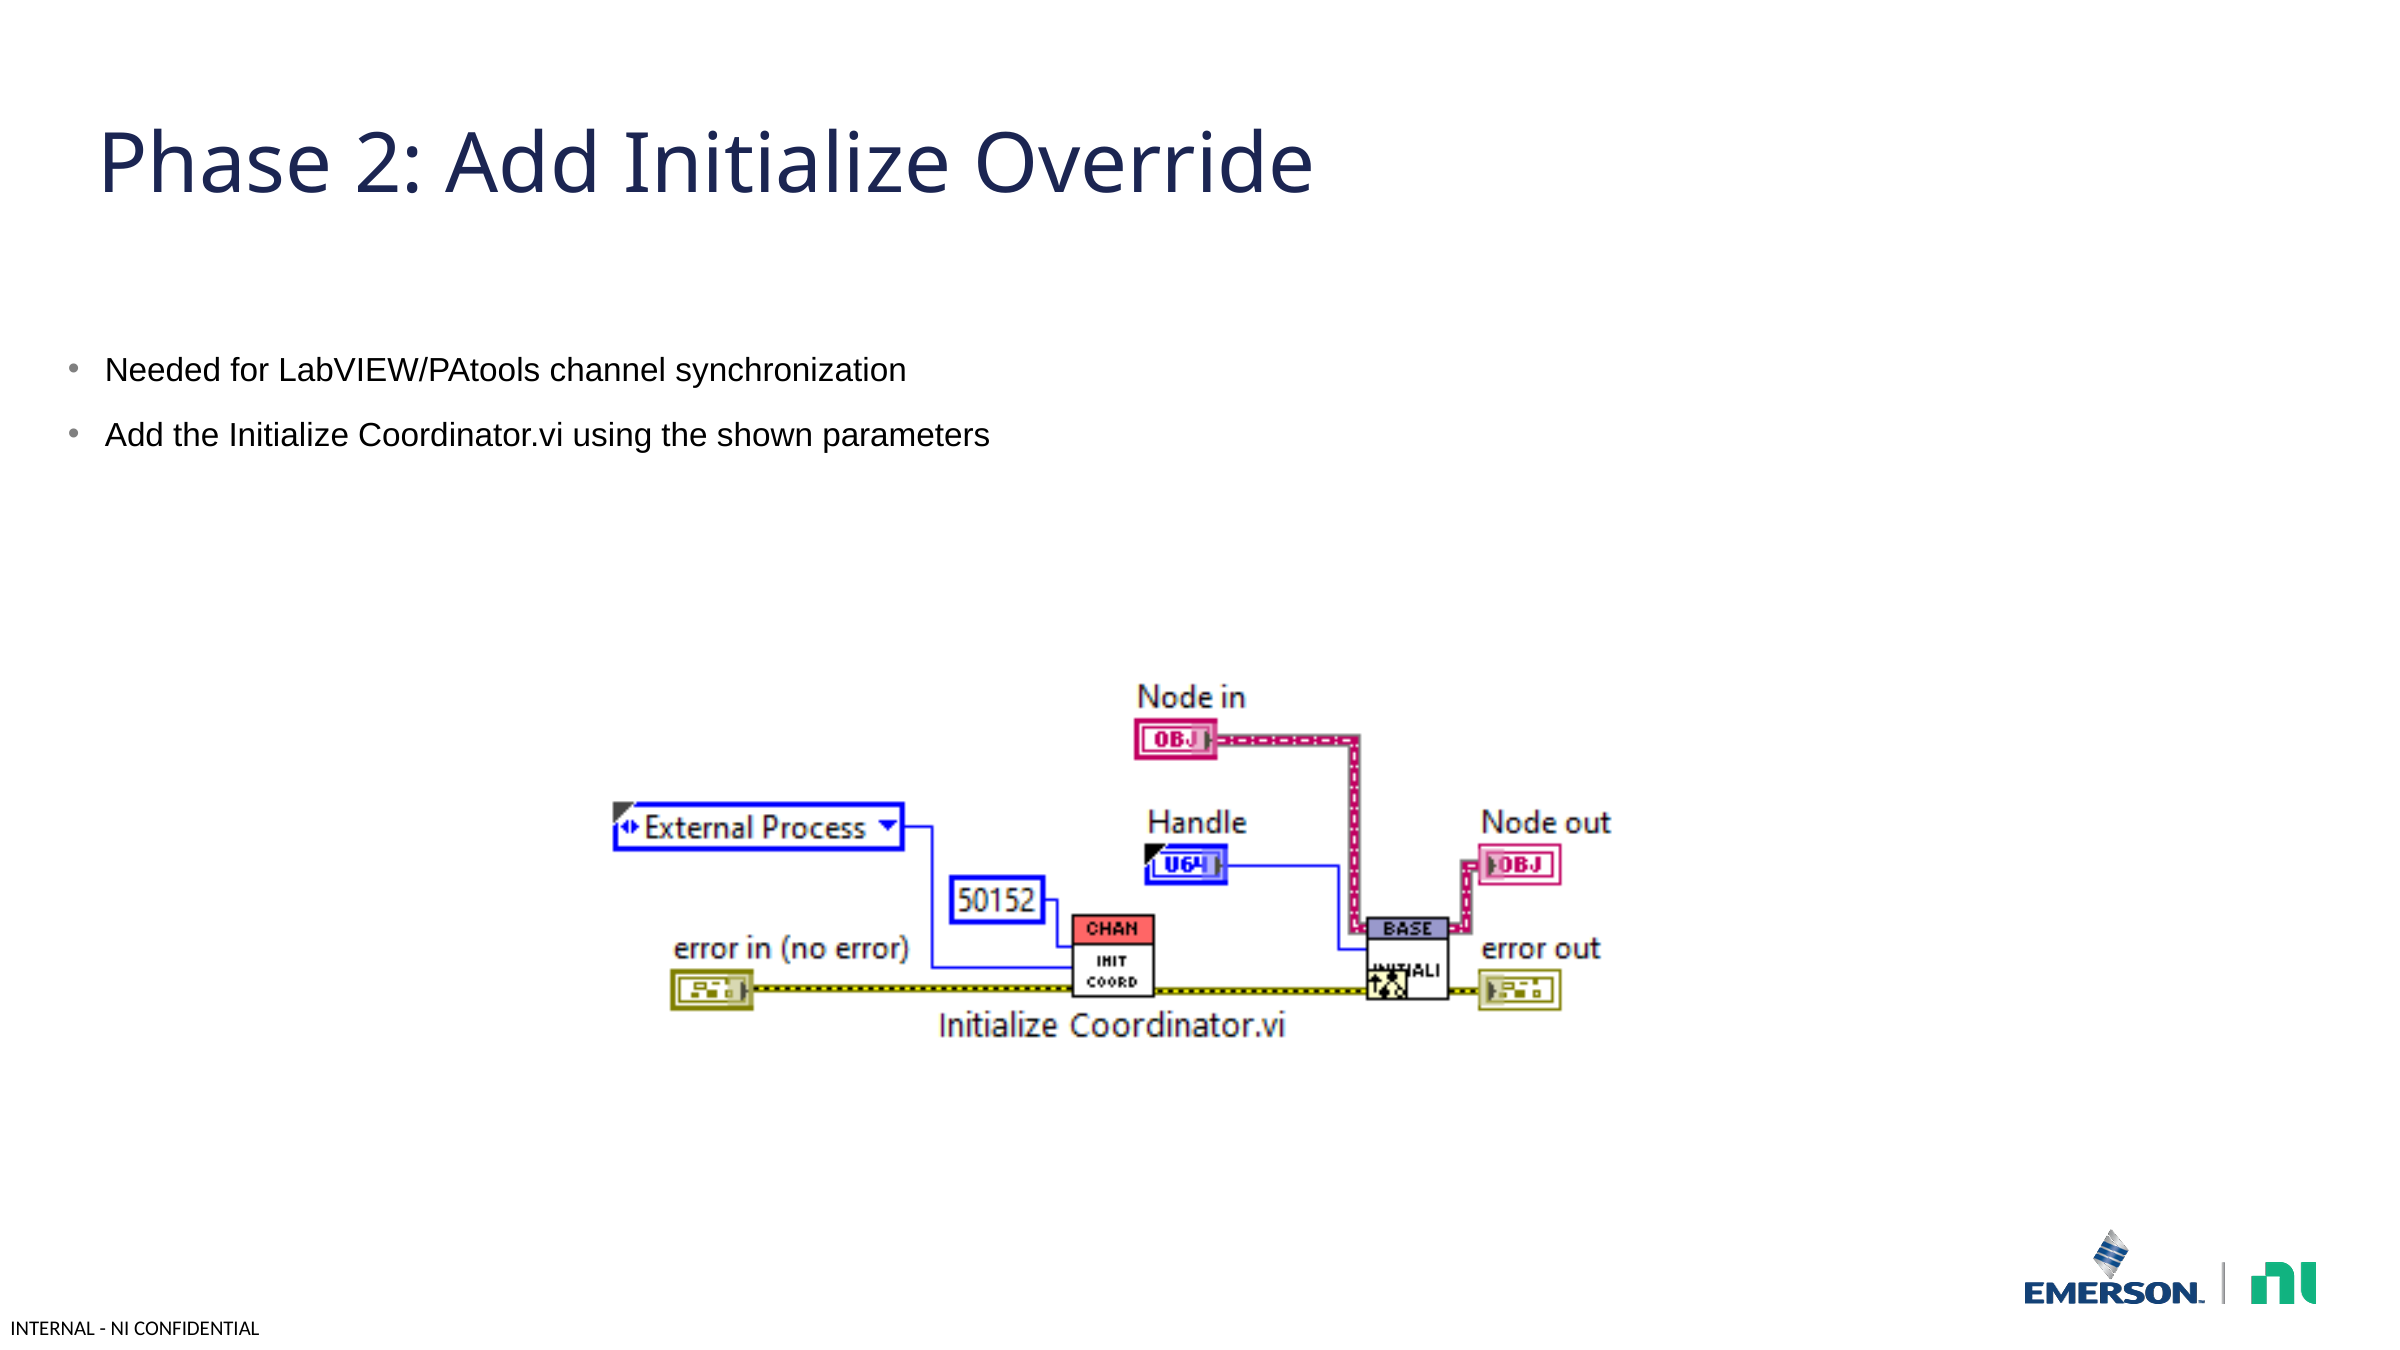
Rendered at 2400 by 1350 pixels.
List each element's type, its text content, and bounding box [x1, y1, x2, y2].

picture [546, 578, 1690, 1163]
list Needed for LabVIEW/PAtools channel synchronization Add the Initialize Coordinator.vi using the shown parameters [52, 332, 1200, 1212]
title Phase 2: Add Initialize Override [82, 54, 2318, 221]
picture [2025, 1229, 2316, 1304]
